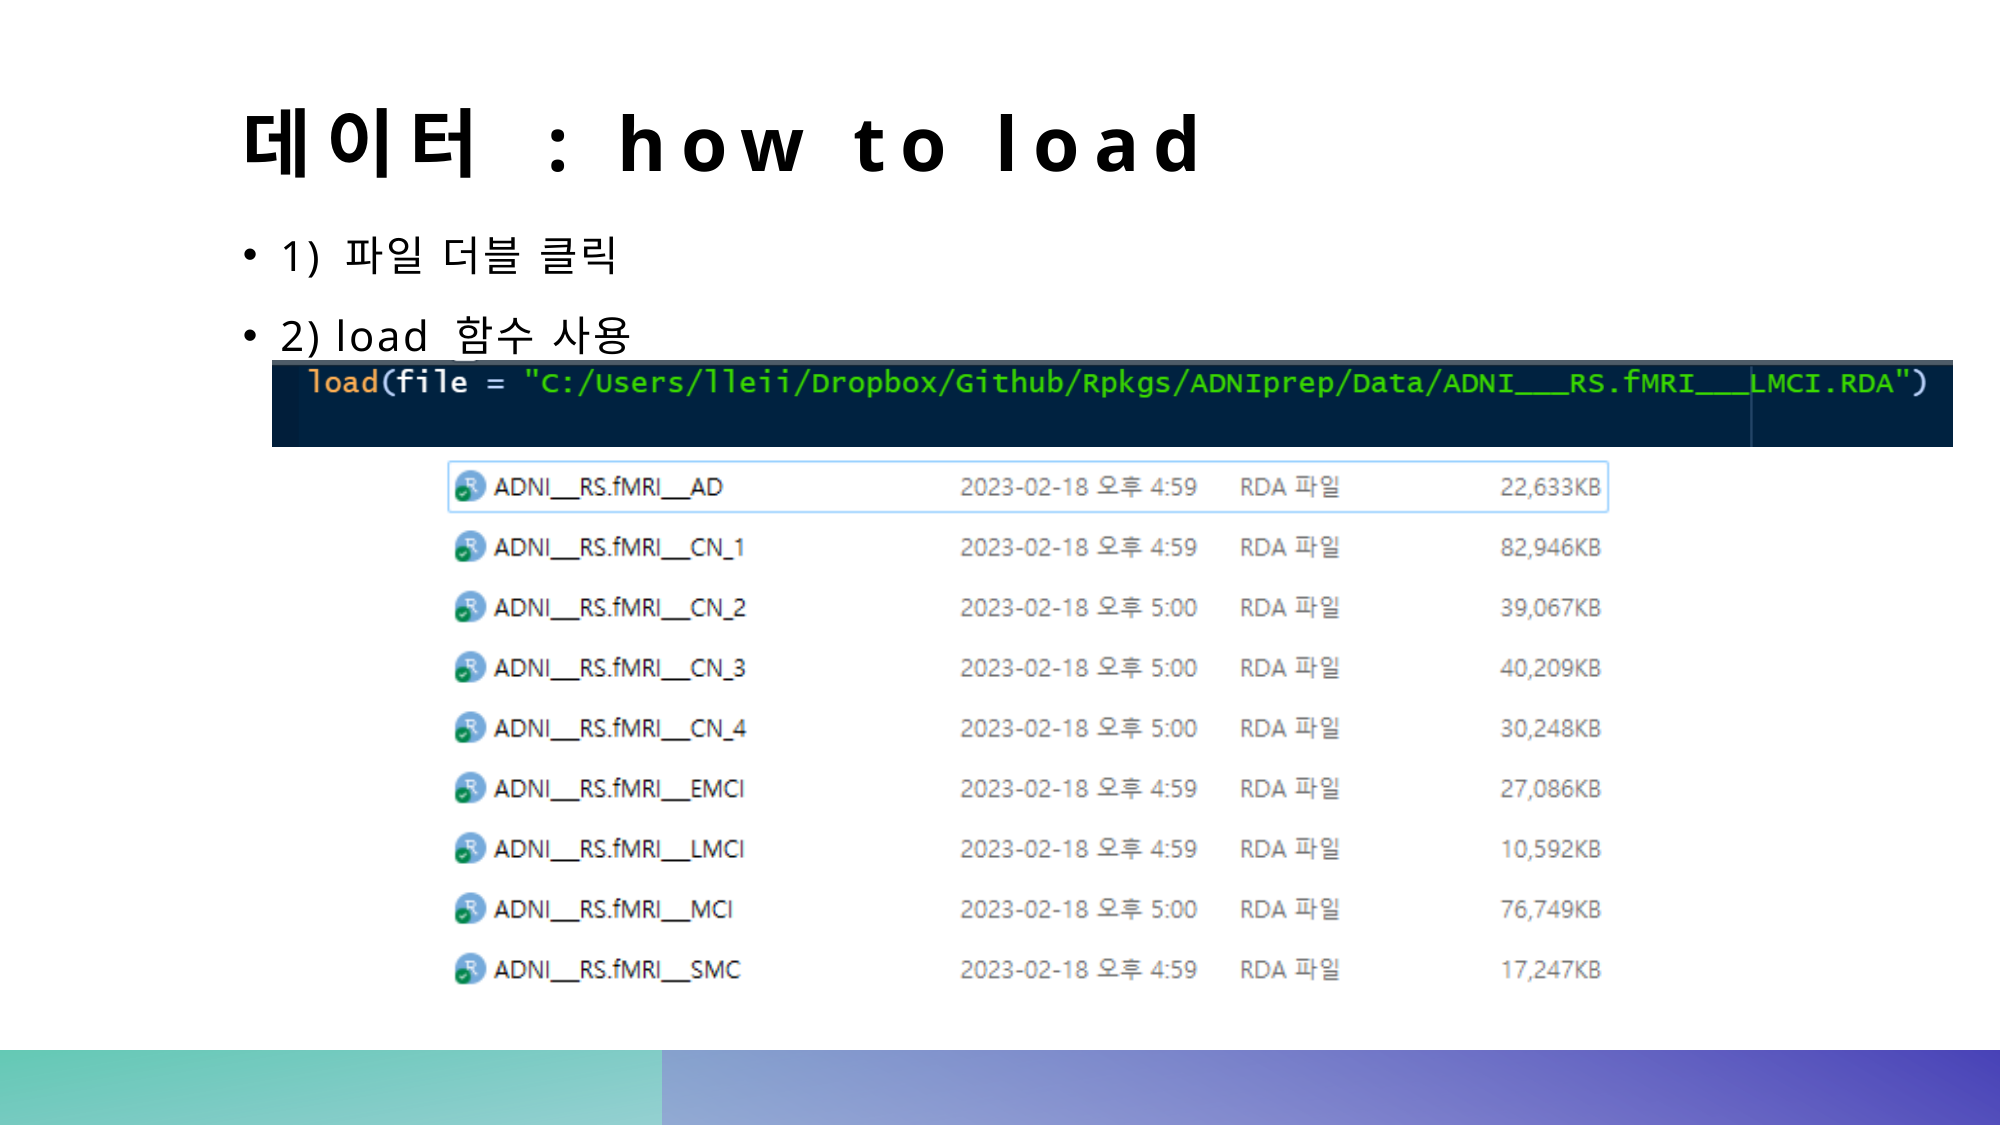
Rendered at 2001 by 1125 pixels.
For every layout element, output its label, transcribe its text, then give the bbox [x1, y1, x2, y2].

list 1) 파일 더블 클릭 2) load 함수 사용 [225, 201, 1905, 996]
picture [444, 459, 1664, 1002]
picture [272, 360, 1953, 447]
title 데이터 : how to load [225, 0, 1905, 201]
